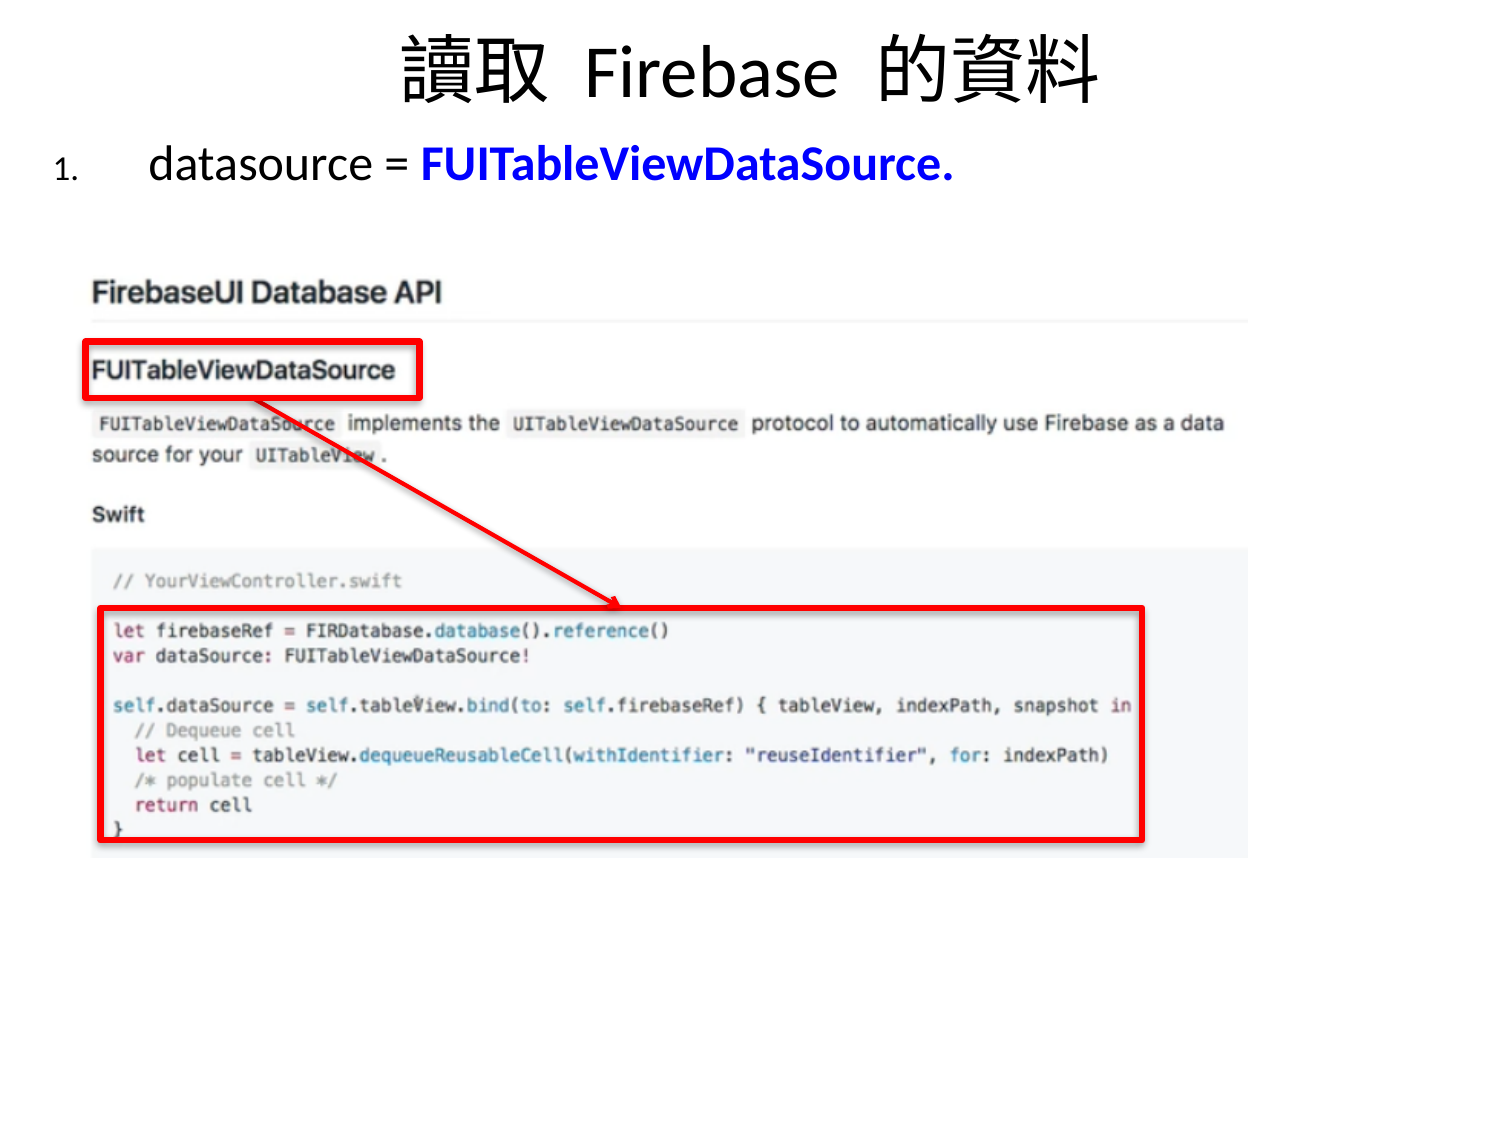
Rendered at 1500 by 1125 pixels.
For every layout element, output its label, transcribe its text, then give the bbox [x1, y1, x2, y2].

picture [63, 268, 1248, 859]
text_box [252, 397, 622, 609]
title 讀取 Firebase 的資料 [0, 0, 1500, 137]
list datasource = FUITableViewDataSource. [37, 122, 1464, 247]
